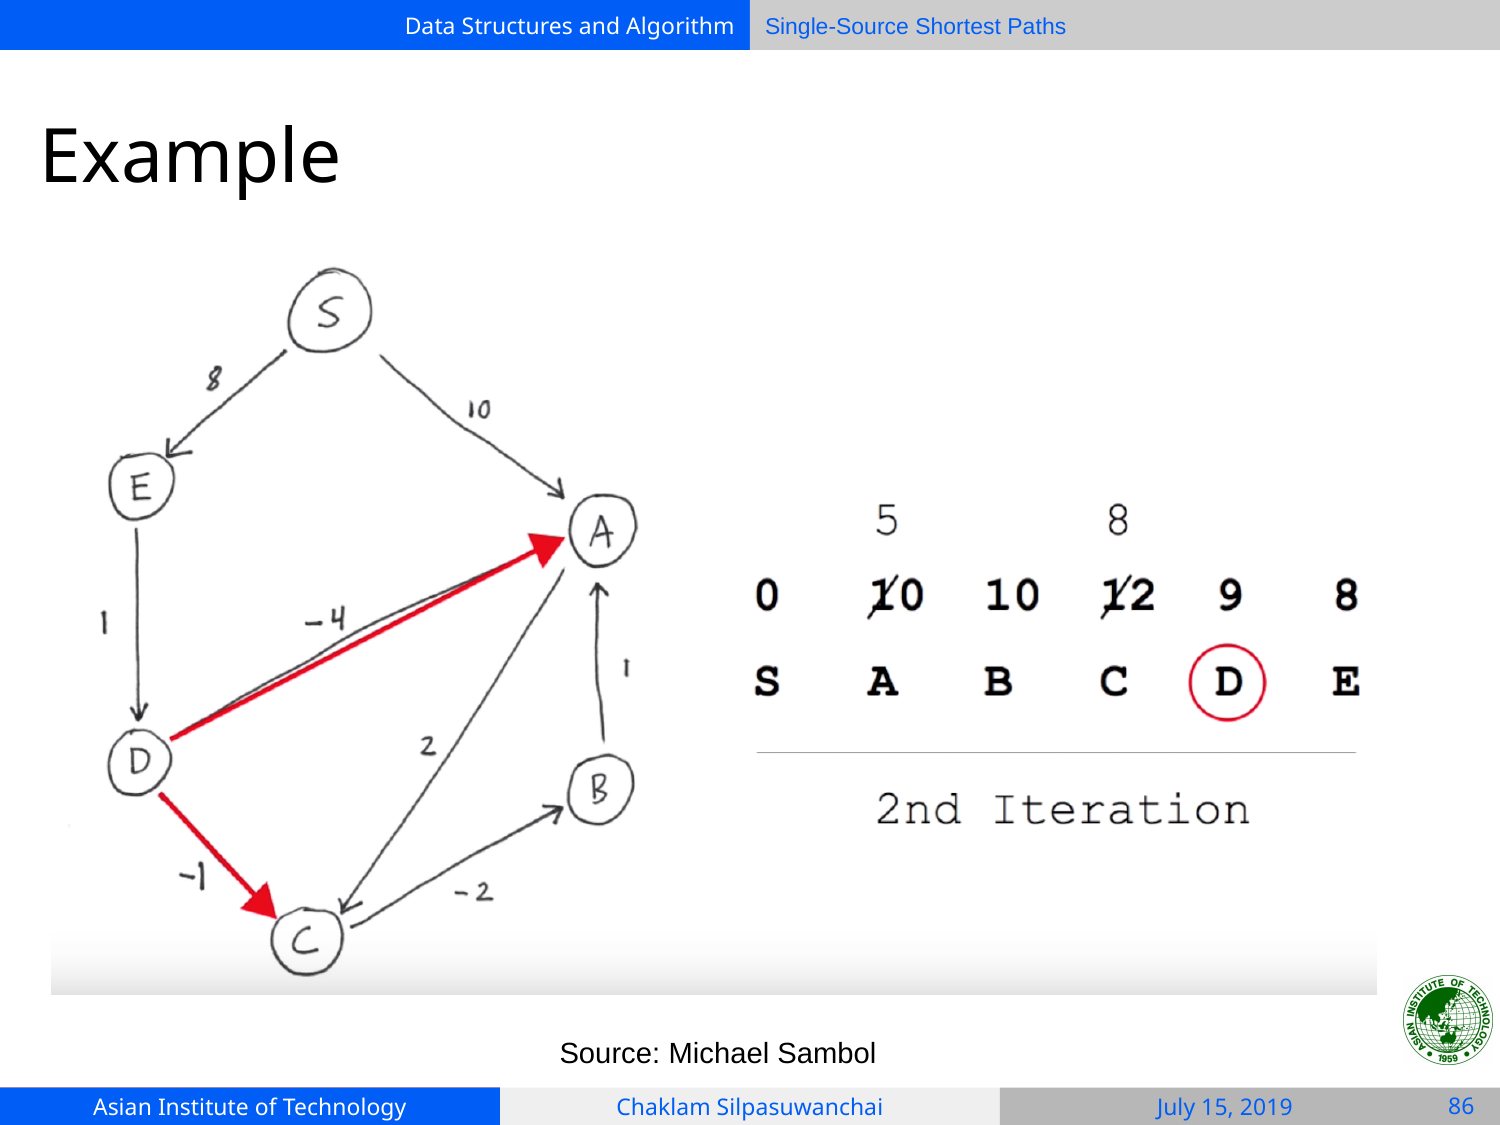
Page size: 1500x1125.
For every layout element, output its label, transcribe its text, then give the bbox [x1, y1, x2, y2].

picture [50, 247, 1377, 996]
title Example [24, 50, 1475, 213]
picture [1403, 975, 1493, 1065]
slide_number ‹#› [1422, 1088, 1500, 1125]
text_box Source: Michael Sambol [544, 1019, 916, 1083]
